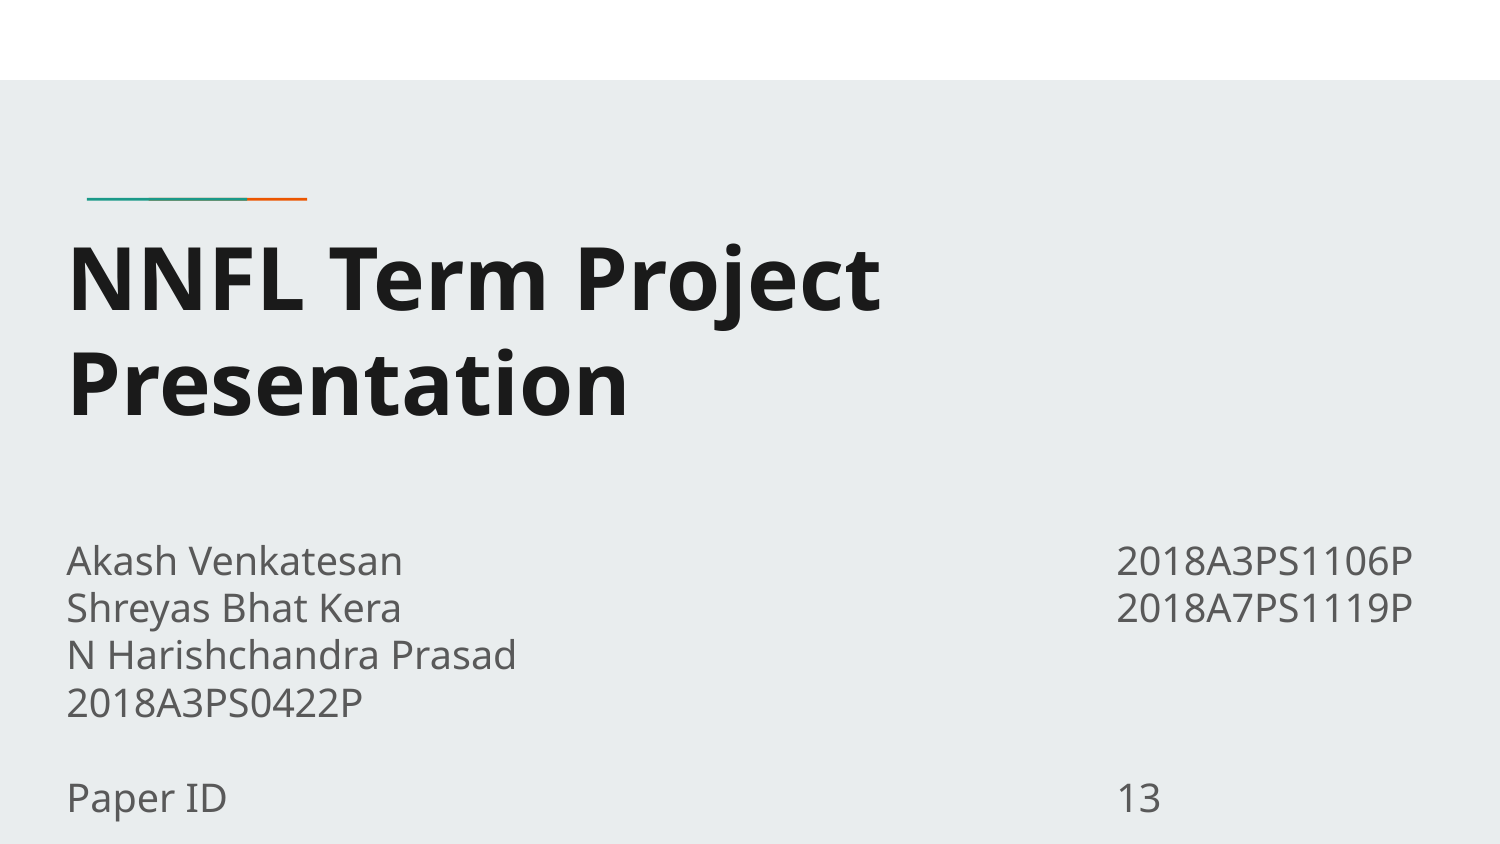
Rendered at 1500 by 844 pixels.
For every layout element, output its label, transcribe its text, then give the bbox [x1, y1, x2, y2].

subtitle Akash Venkatesan 2018A3PS1106P Shreyas Bhat Kera 2018A7PS1119P N Harishchandra Prasad 2018A3PS0422P Paper ID 13 [51, 520, 1450, 804]
title NNFL Term Project Presentation [51, 208, 1450, 520]
